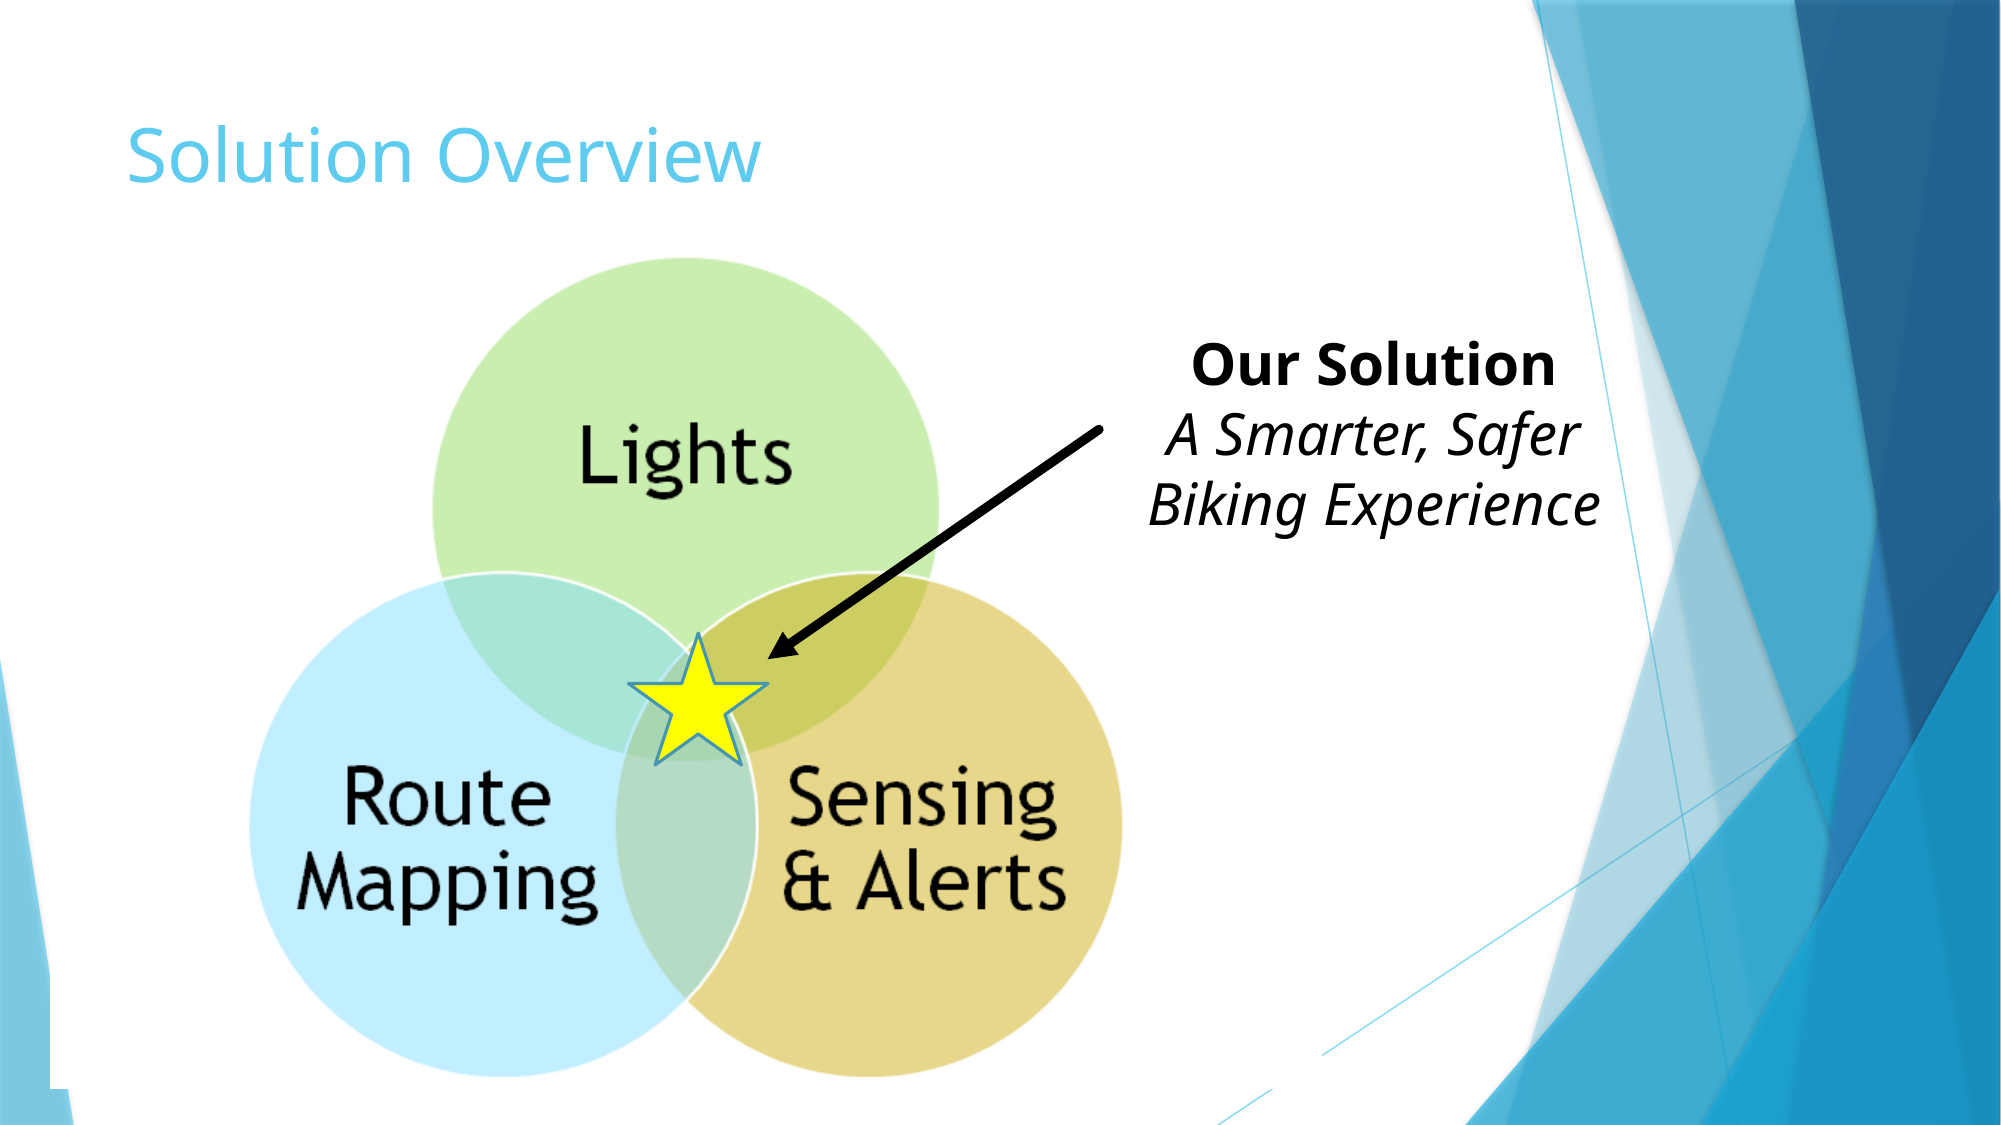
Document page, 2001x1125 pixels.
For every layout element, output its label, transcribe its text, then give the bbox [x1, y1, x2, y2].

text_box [767, 428, 1100, 660]
title Solution Overview [111, 99, 1522, 317]
text_box Our Solution A Smarter, Safer Biking Experience [1327, 319, 1634, 545]
picture [50, 246, 1322, 1089]
